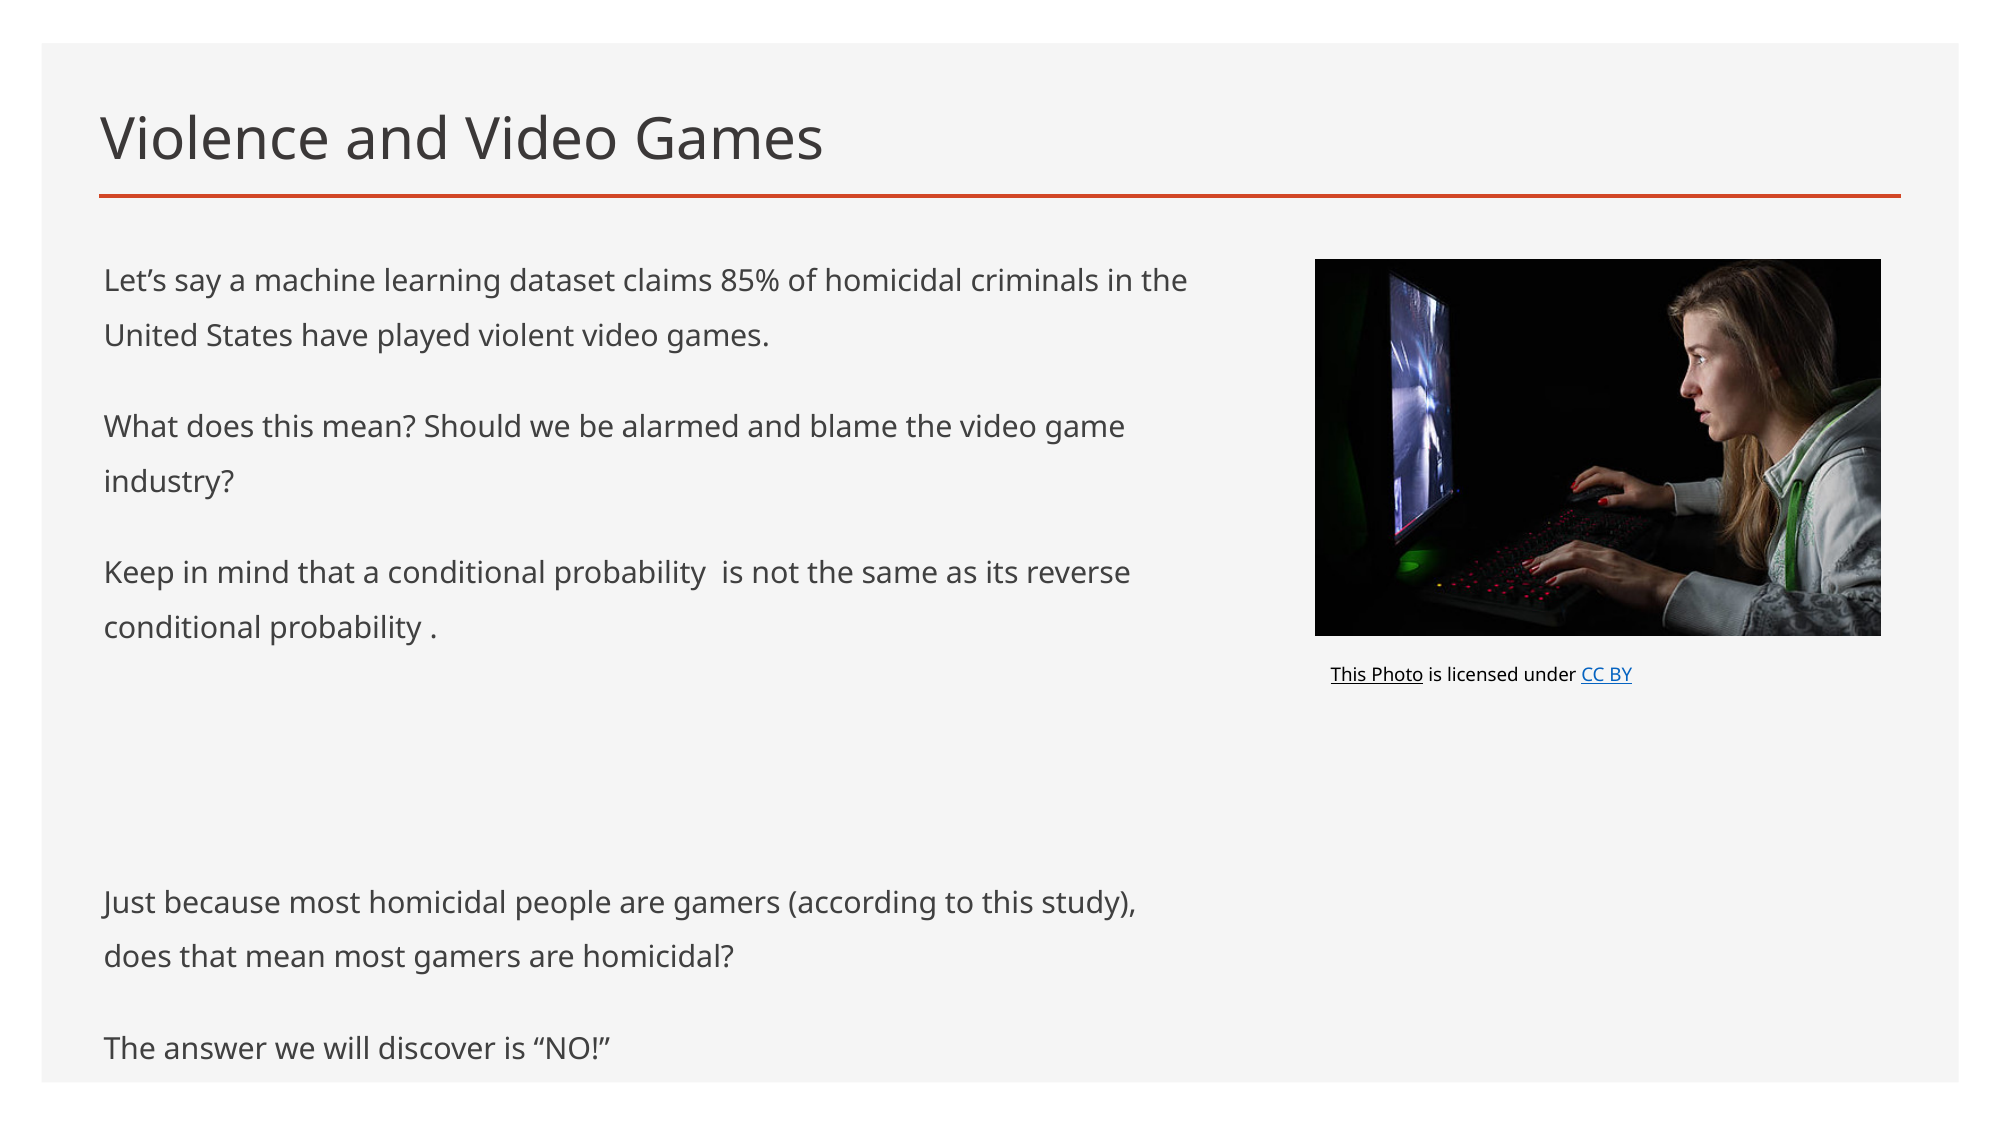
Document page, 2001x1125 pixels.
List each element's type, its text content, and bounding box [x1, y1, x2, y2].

text_box This Photo is licensed under CC BY [1315, 654, 1881, 696]
picture [1315, 259, 1881, 636]
title Violence and Video Games [85, 73, 1214, 179]
